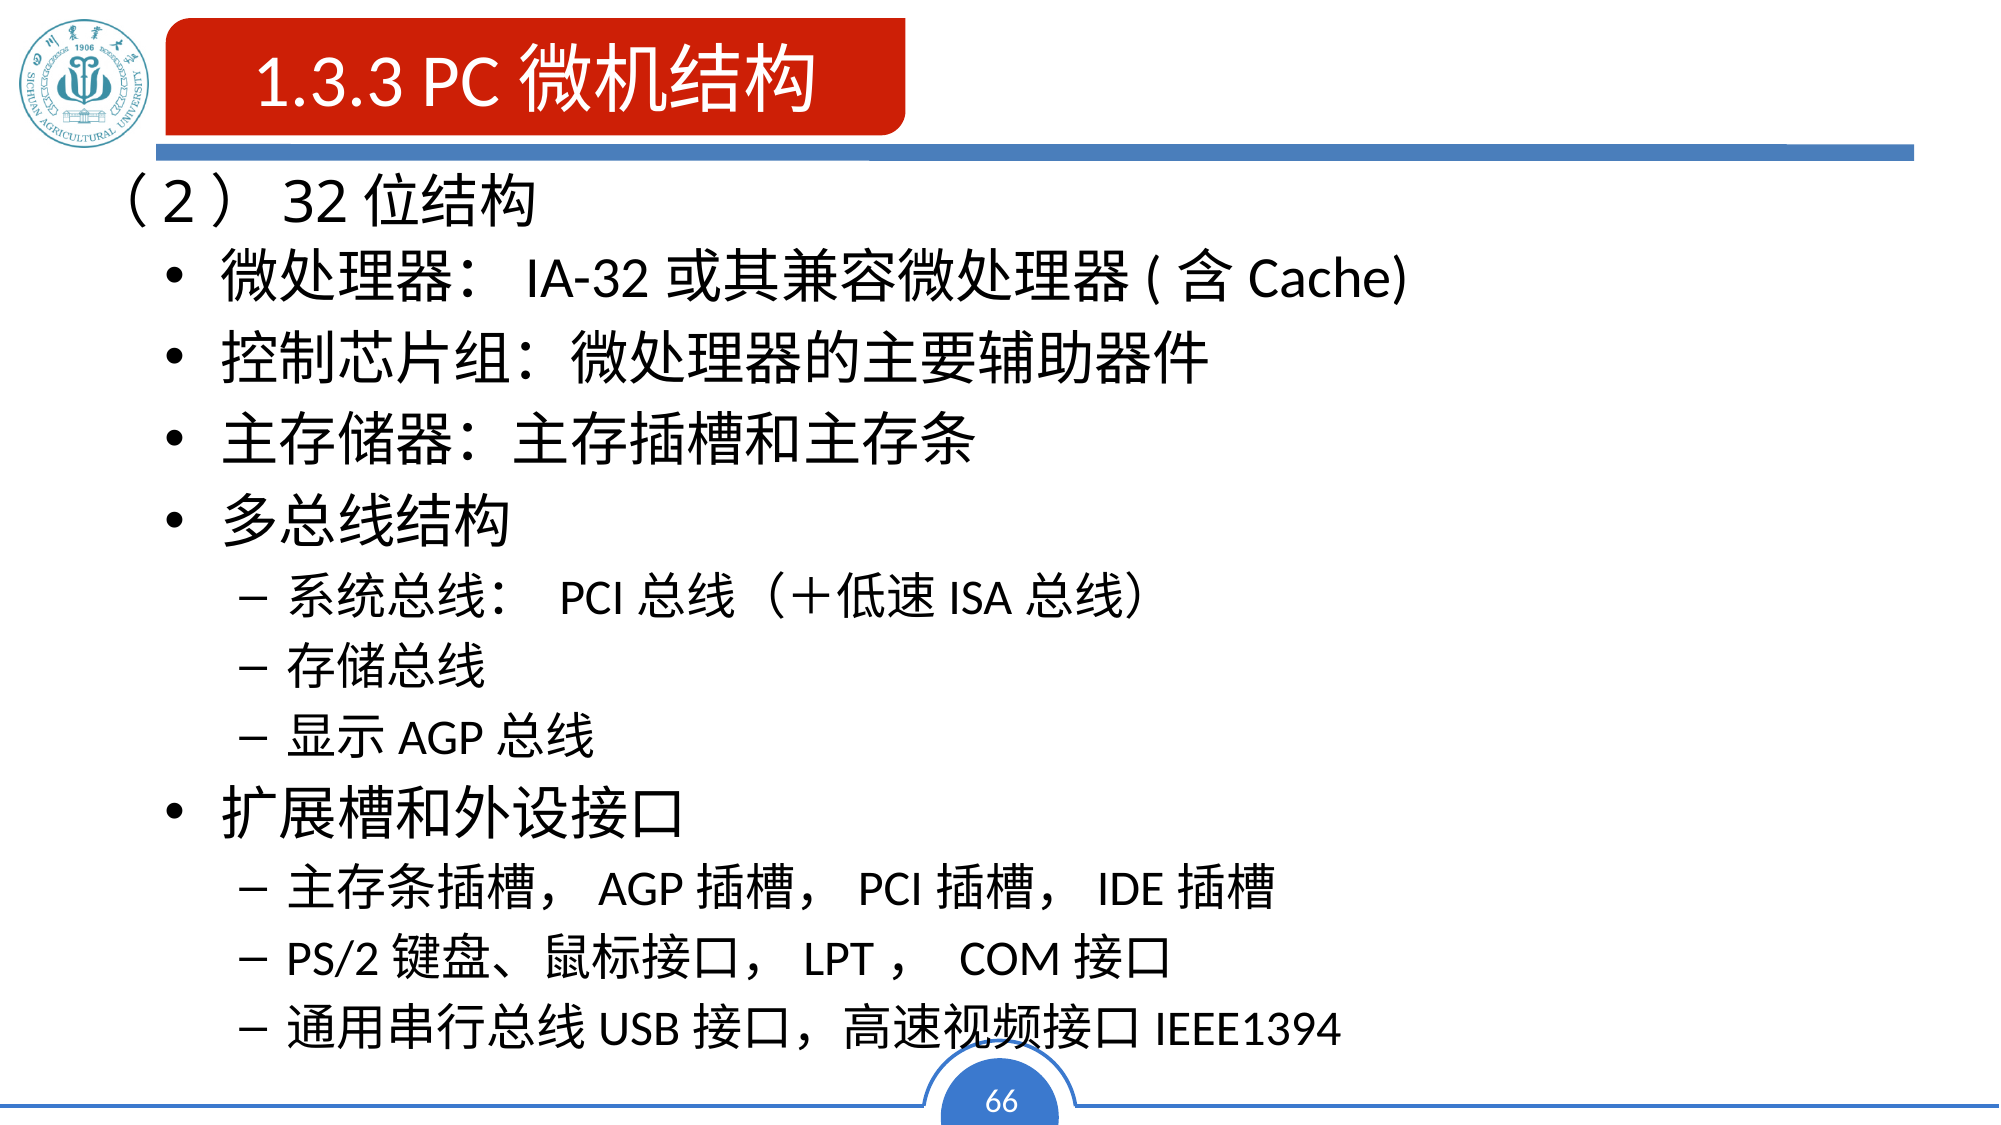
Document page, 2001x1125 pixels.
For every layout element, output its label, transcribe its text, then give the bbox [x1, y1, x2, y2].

list 微处理器：IA-32或其兼容微处理器(含Cache) 控制芯片组：微处理器的主要辅助器件 主存储器：主存插槽和主存条 多总线结构 系统总线： PCI总线（＋低速ISA总线） 存储总线 显示AGP总线 扩展槽和外设接口 主存条插槽，AGP插槽，PCI插槽，IDE插槽 PS/2键盘、鼠标接口，LPT， COM接口 通用串行总线USB接口，高速视频接口IEEE1394 [149, 231, 1967, 1082]
text_box （2）32位结构 [75, 157, 553, 242]
text_box 1.3.3 PC微机结构 [163, 16, 908, 138]
